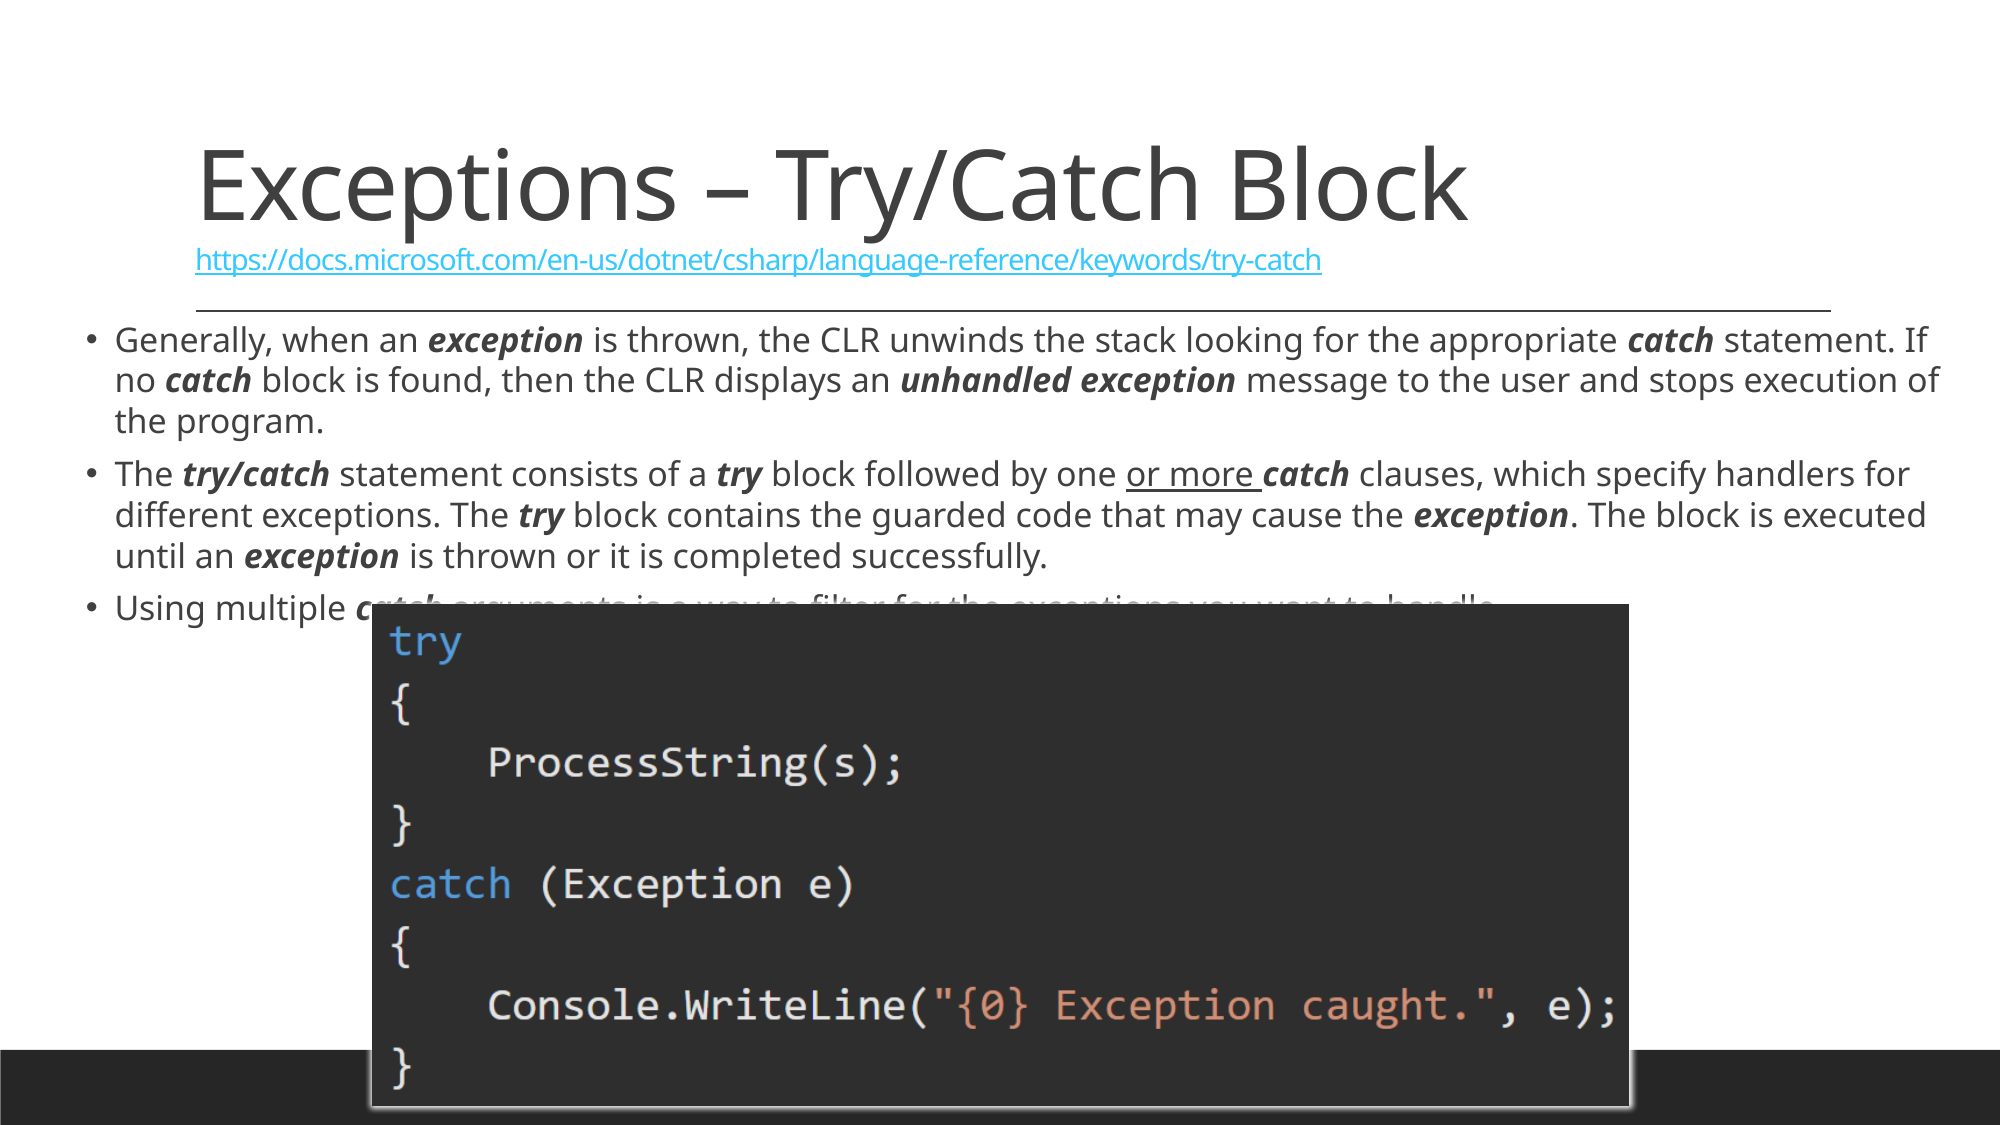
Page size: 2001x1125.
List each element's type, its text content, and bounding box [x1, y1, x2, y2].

picture [371, 604, 1630, 1106]
list Generally, when an exception is thrown, the CLR unwinds the stack looking for the appropriate catch statement. If no catch block is found, then the CLR displays an unhandled exception message to the user and stops execution of the program. The try/catch statement consists of a try block followed by one or more catch clauses, which specify handlers for different exceptions. The try block contains the guarded code that may cause the exception. The block is executed until an exception is thrown or it is completed successfully. Using multiple catch arguments is a way to filter for the exceptions you want to handle. [54, 310, 1946, 636]
title Exceptions – Try/Catch Block https://docs.microsoft.com/en-us/dotnet/csharp/language-reference/keywords/try-catch [180, 47, 1830, 285]
